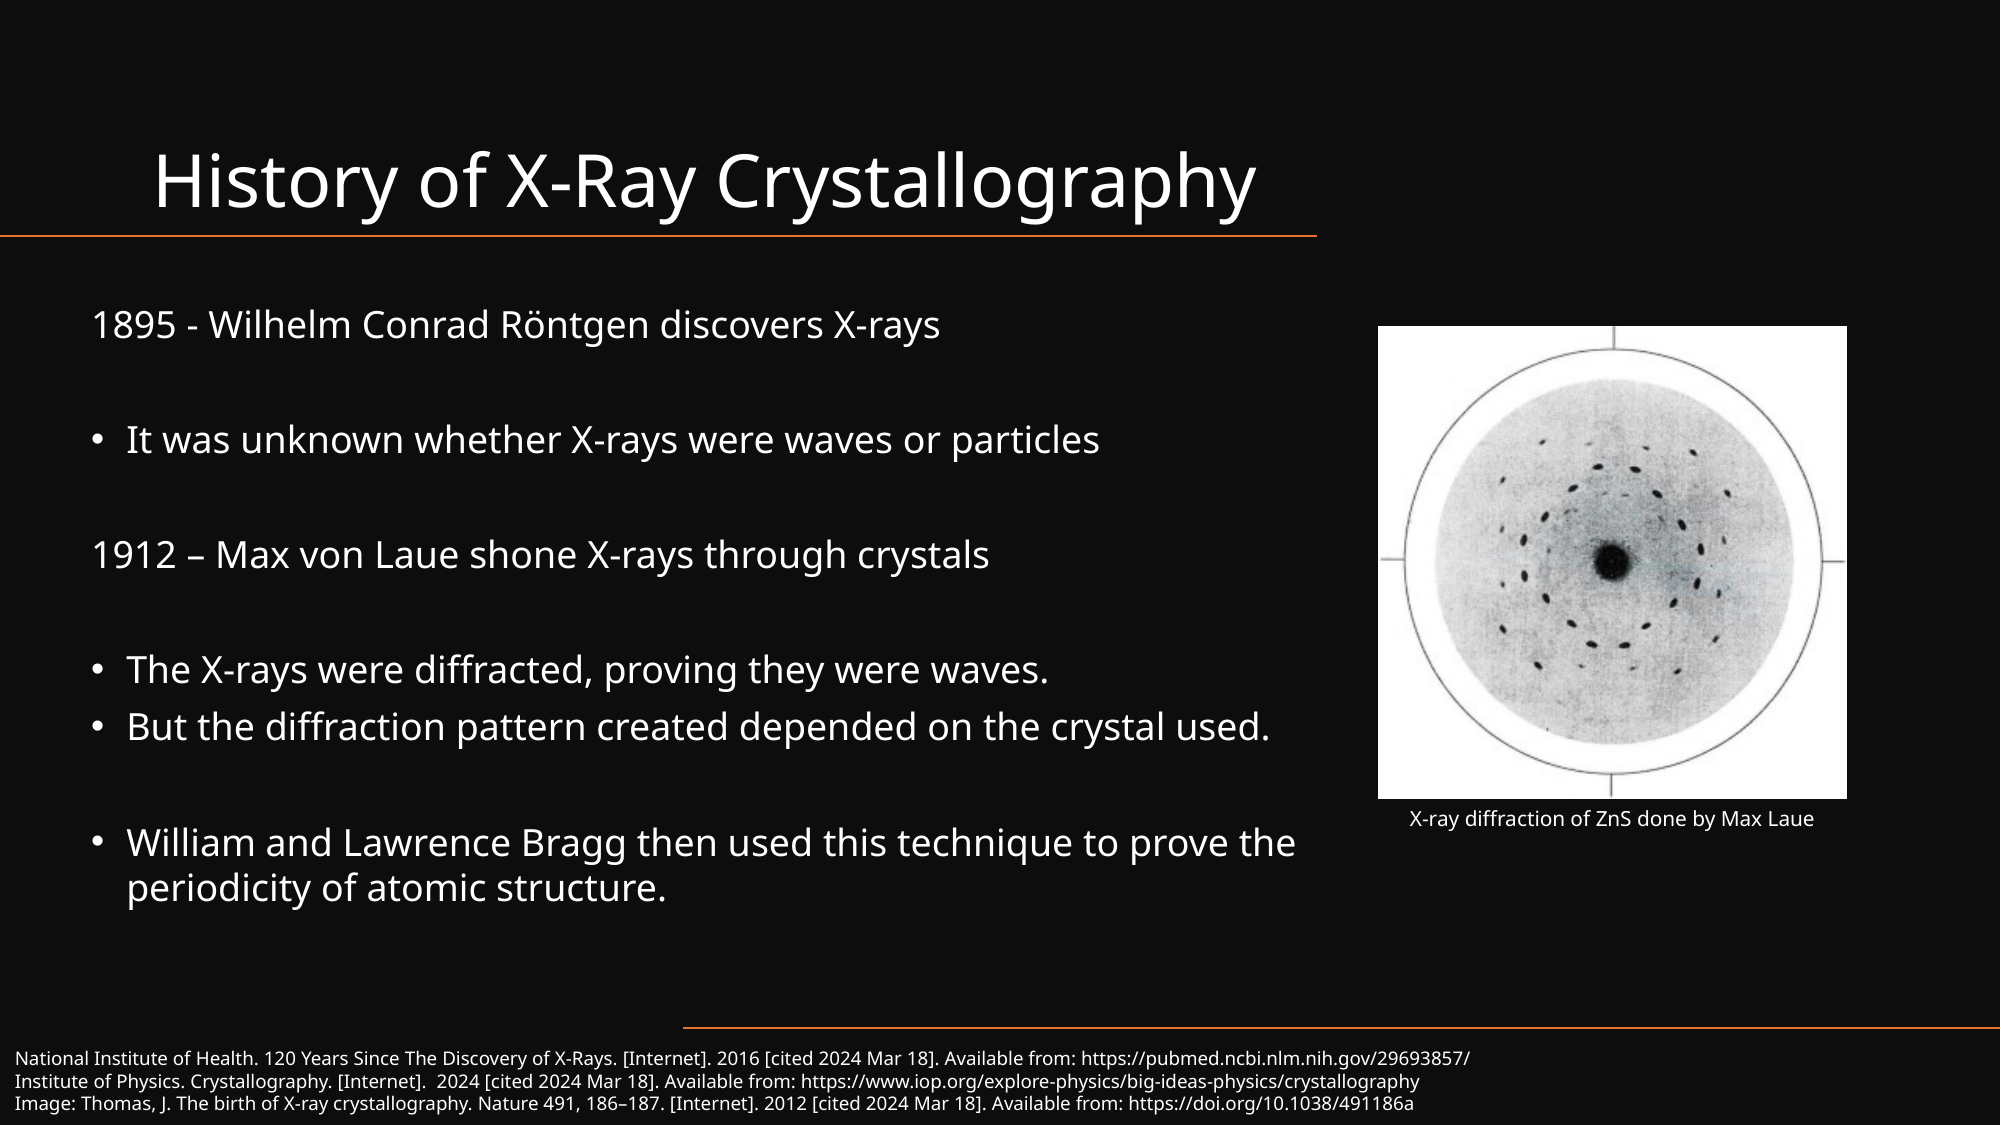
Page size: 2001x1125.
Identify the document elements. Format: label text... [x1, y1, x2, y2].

title History of X-Ray Crystallography [137, 63, 1317, 232]
text_box National Institute of Health. 120 Years Since The Discovery of X-Rays. [Internet]. 2016 [cited 2024 Mar 18]. Available from: https://pubmed.ncbi.nlm.nih.gov/29693857/ Institute of Physics. Crystallography. [Internet]. 2024 [cited 2024 Mar 18]. Available from: https://www.iop.org/explore-physics/big-ideas-physics/crystallography Image: Thomas, J. The birth of X-ray crystallography. Nature 491, 186–187. [Internet]. 2012 [cited 2024 Mar 18]. Available from: https://doi.org/10.1038/491186a [0, 1039, 1924, 1122]
text_box 1895 - Wilhelm Conrad Röntgen discovers X-rays It was unknown whether X-rays were waves or particles 1912 – Max von Laue shone X-rays through crystals The X-rays were diffracted, proving they were waves. But the diffraction pattern created depended on the crystal used. William and Lawrence Bragg then used this technique to prove the periodicity of atomic structure. [76, 293, 1379, 1039]
text_box X-ray diffraction of ZnS done by Max Laue [1378, 799, 1847, 838]
text_box [0, 1029, 2000, 1125]
picture [1377, 326, 1848, 799]
text_box [0, 0, 2000, 1039]
